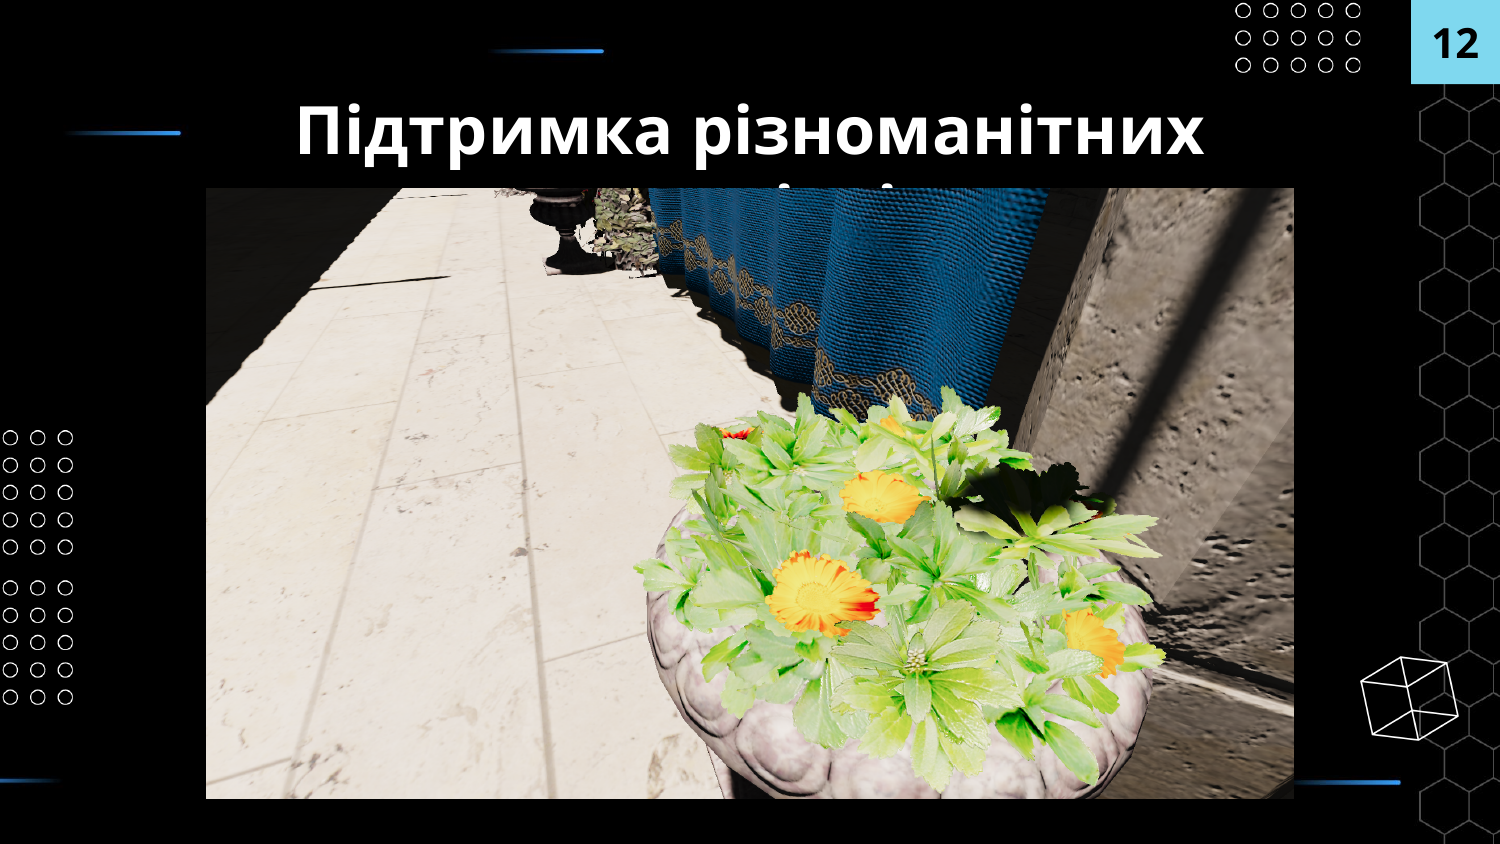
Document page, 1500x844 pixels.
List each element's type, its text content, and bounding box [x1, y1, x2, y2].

title Підтримка різноманітних матеріалів [118, 72, 1382, 167]
text_box 12 [1411, 0, 1500, 85]
picture [0, 0, 1500, 844]
